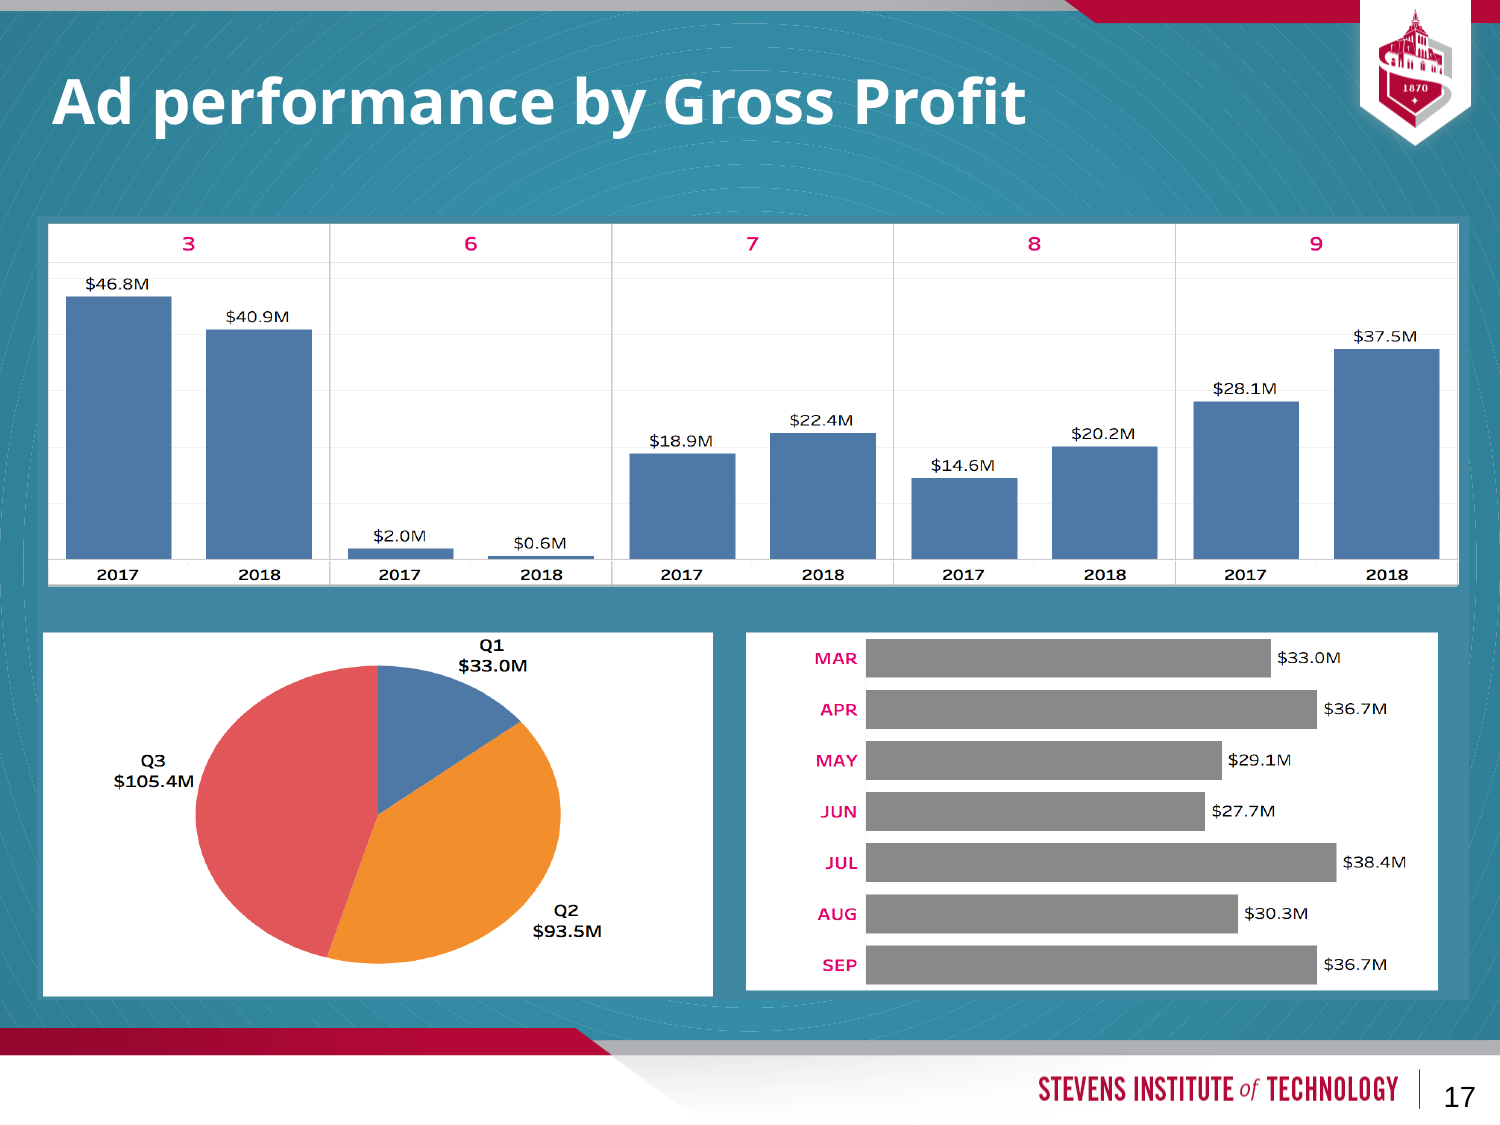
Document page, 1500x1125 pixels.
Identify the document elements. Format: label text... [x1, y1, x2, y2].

picture [36, 215, 1469, 1001]
slide_number 17 [1428, 1071, 1500, 1125]
picture [0, 0, 1500, 160]
title Ad performance by Gross Profit [37, 47, 1338, 214]
picture [0, 1028, 1500, 1125]
